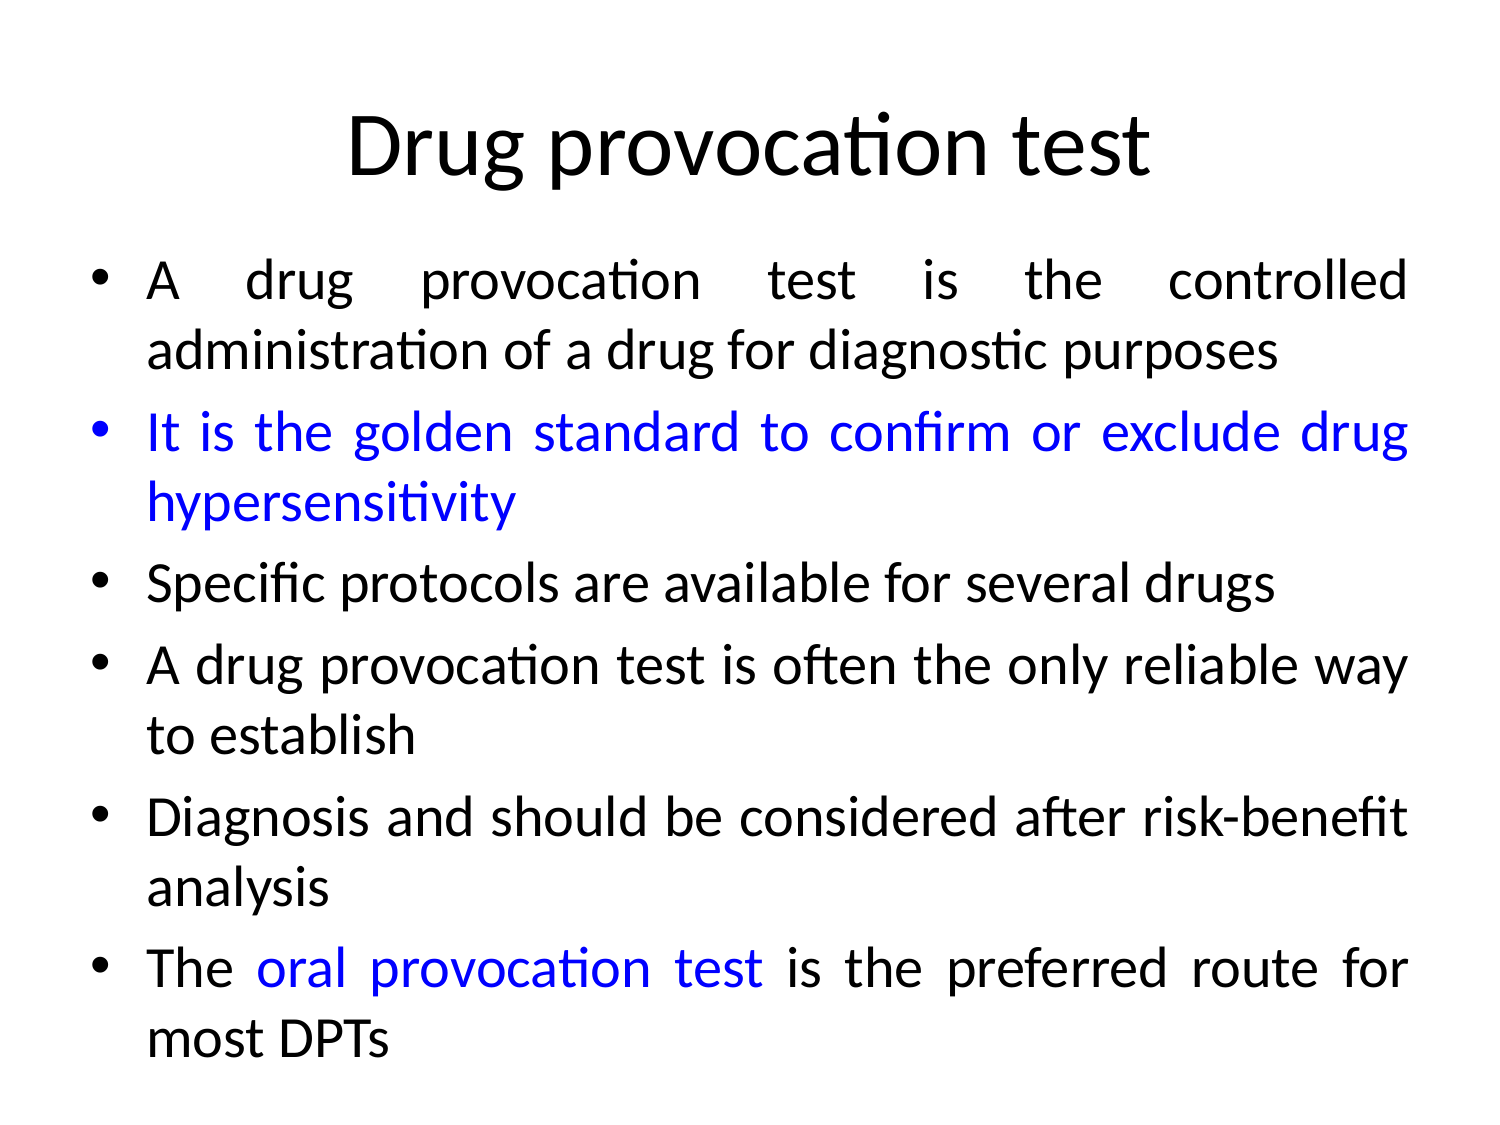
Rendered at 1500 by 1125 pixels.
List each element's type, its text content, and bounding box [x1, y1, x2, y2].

title Drug provocation test [75, 45, 1425, 233]
list A drug provocation test is the controlled administration of a drug for diagnostic purposes It is the golden standard to confirm or exclude drug hypersensitivity Specific protocols are available for several drugs A drug provocation test is often the only reliable way to establish Diagnosis and should be considered after risk-benefit analysis The oral provocation test is the preferred route for most DPTs [75, 233, 1425, 977]
